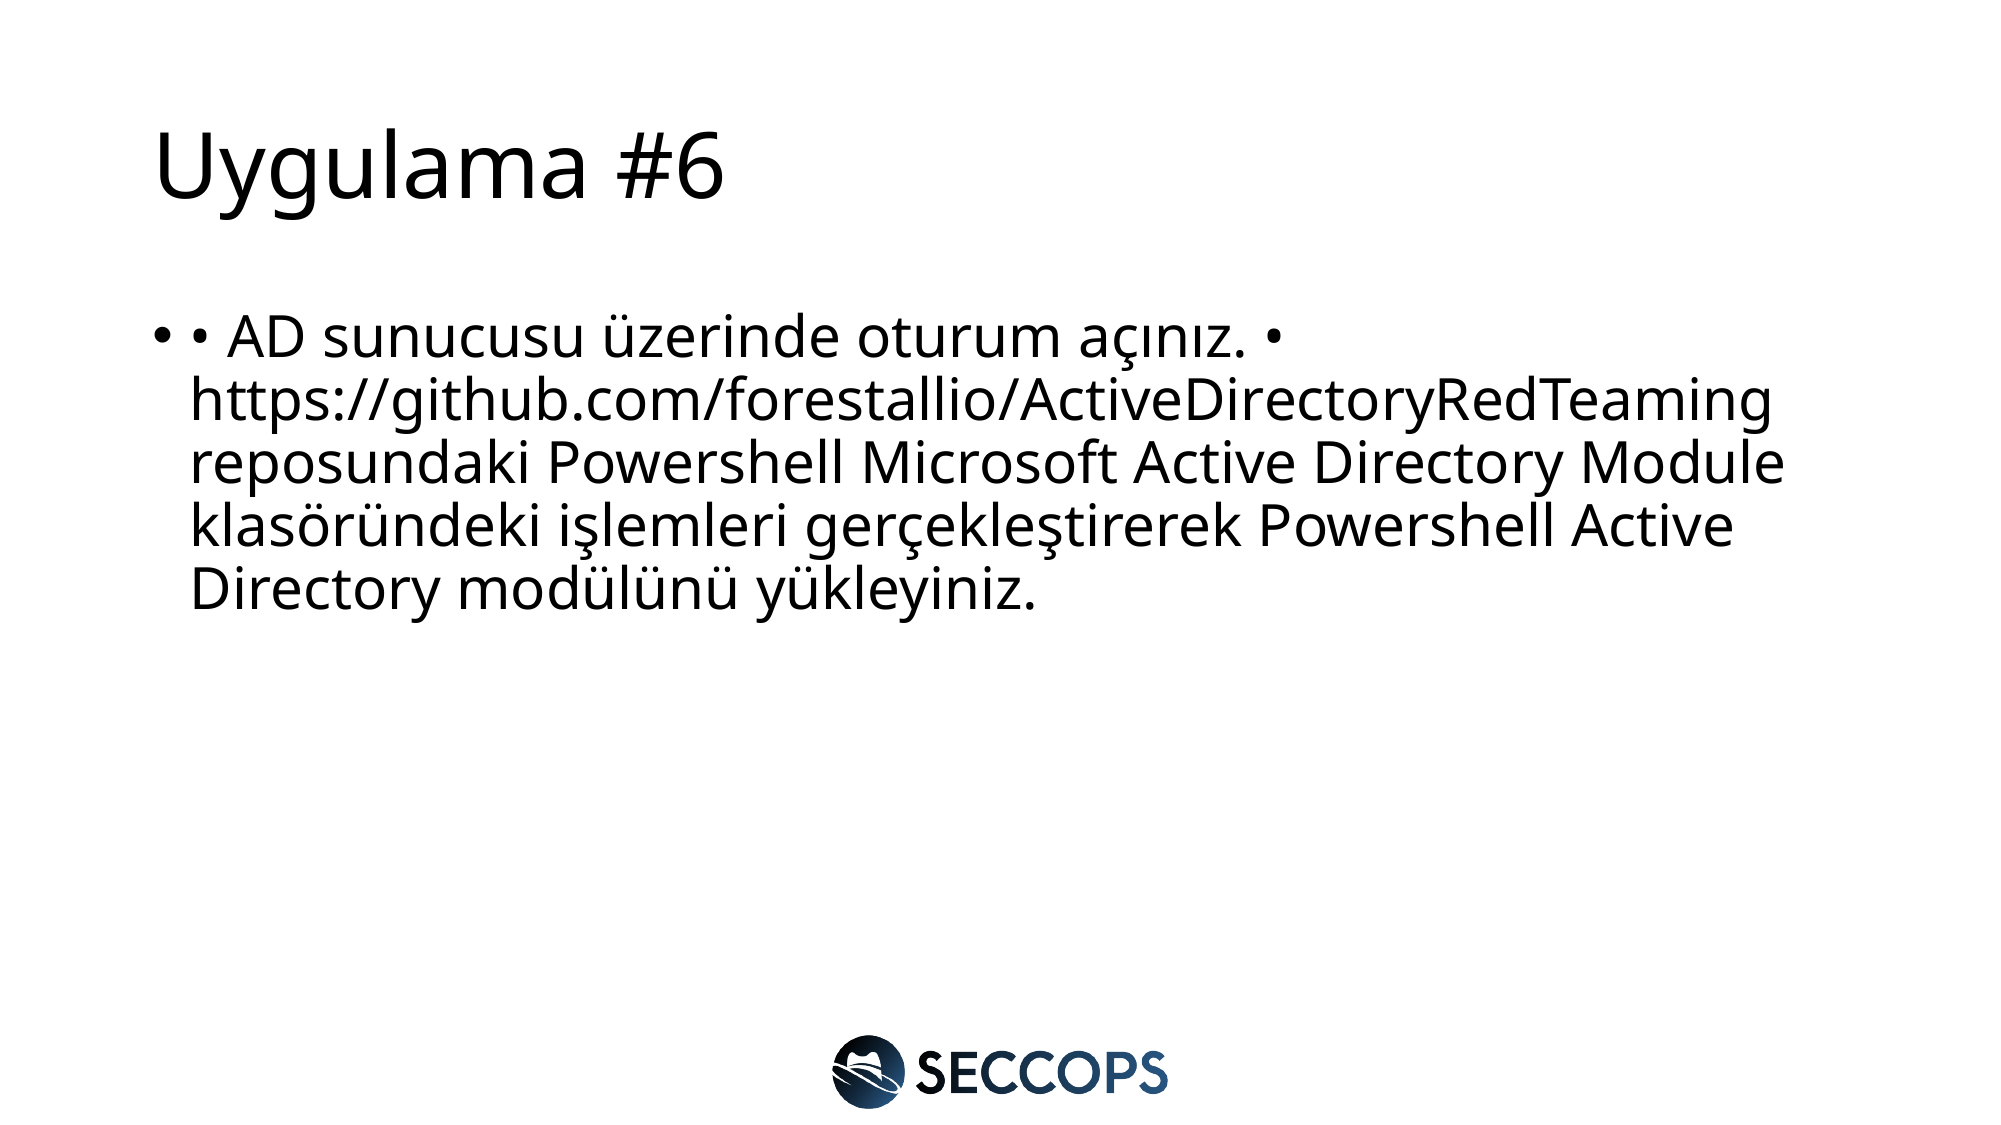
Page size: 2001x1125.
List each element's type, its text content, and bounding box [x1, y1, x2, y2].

picture [832, 1035, 1168, 1109]
list • AD sunucusu üzerinde oturum açınız. • https://github.com/forestallio/ActiveDirectoryRedTeaming reposundaki Powershell Microsoft Active Directory Module klasöründeki işlemleri gerçekleştirerek Powershell Active Directory modülünü yükleyiniz. [137, 299, 1863, 1014]
title Uygulama #6 [137, 59, 1863, 278]
